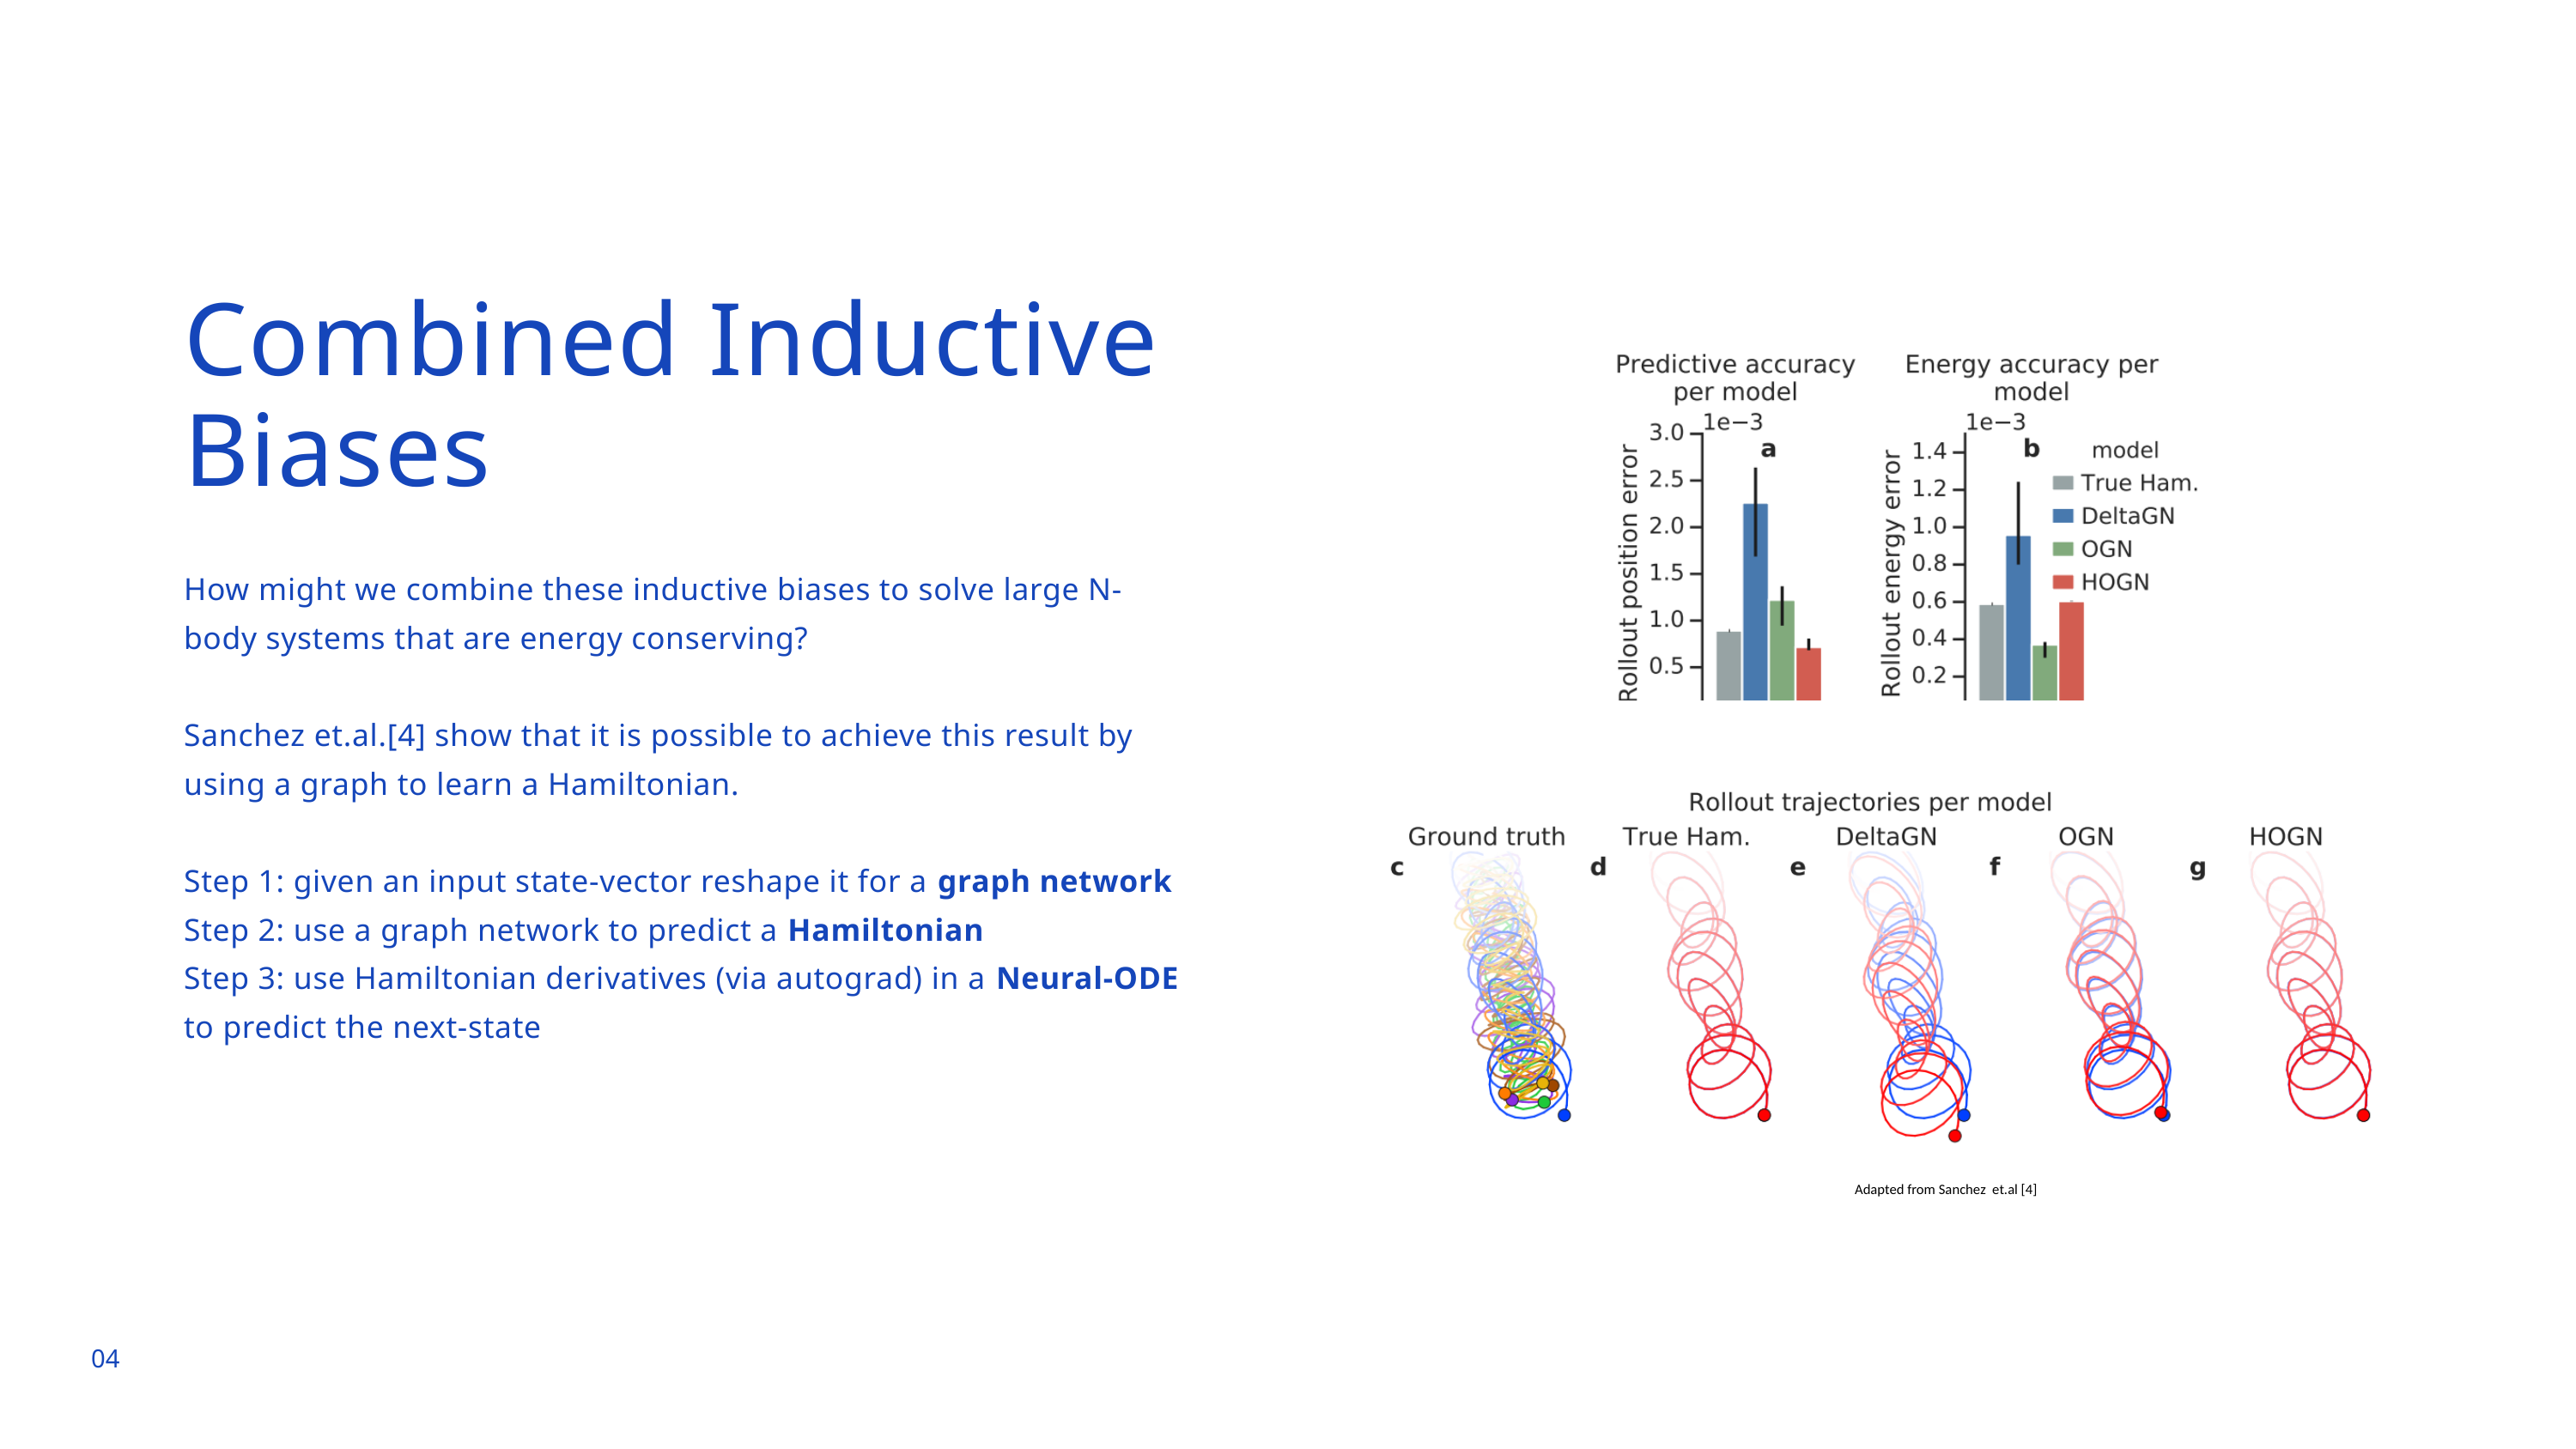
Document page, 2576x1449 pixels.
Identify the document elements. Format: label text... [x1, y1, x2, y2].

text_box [183, 283, 1192, 1138]
text_box 04 [91, 1347, 185, 1373]
picture [1363, 256, 2462, 1196]
